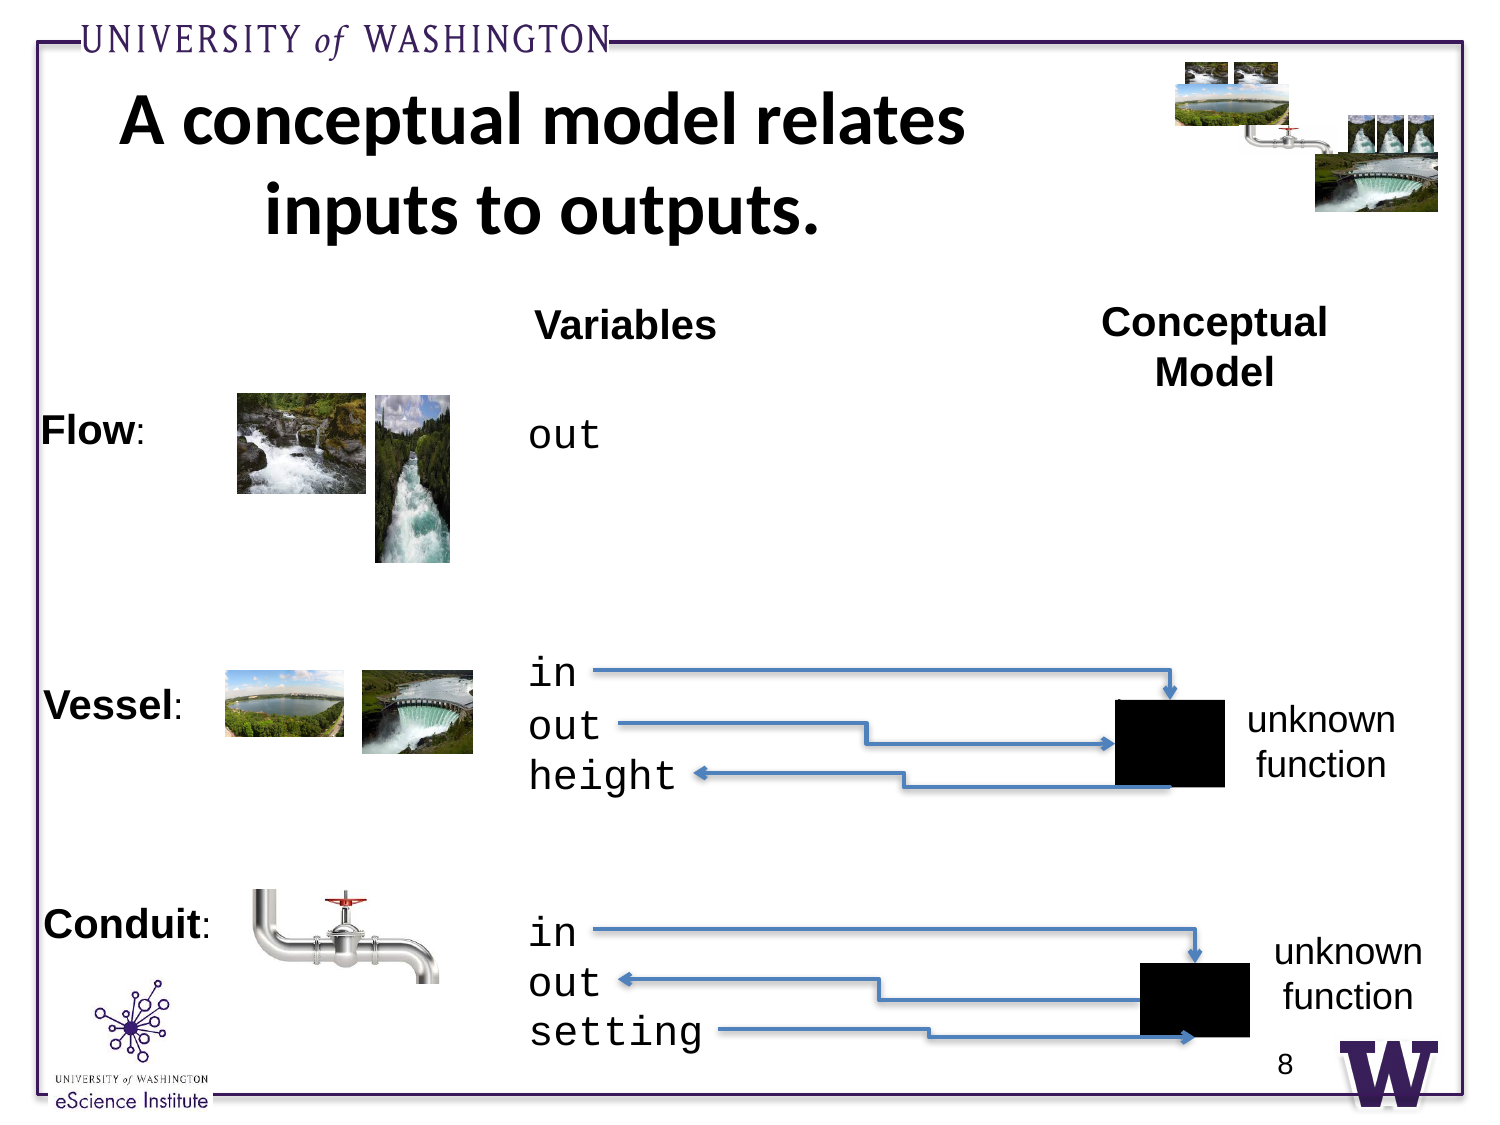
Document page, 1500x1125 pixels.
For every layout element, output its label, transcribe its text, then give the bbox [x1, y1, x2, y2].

picture [48, 978, 213, 1113]
text_box out [513, 946, 618, 1012]
text_box unknown function [1258, 919, 1439, 1025]
text_box in [512, 637, 593, 703]
text_box unknown function [1231, 687, 1412, 793]
text_box out [513, 399, 618, 465]
text_box height [513, 740, 694, 806]
text_box Flow: [25, 395, 161, 461]
slide_number 8 [1262, 1037, 1350, 1098]
picture [1350, 1041, 1438, 1093]
text_box Conceptual Model [1086, 287, 1344, 403]
text_box Variables [519, 291, 733, 356]
picture [224, 670, 344, 737]
text_box out [513, 690, 618, 740]
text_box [618, 979, 1141, 1001]
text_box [719, 1029, 1196, 1038]
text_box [593, 670, 1171, 701]
picture [81, 24, 609, 61]
text_box Conduit: [28, 889, 227, 955]
picture [1340, 1096, 1438, 1107]
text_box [1174, 62, 1438, 213]
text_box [693, 773, 1171, 788]
text_box [1139, 962, 1251, 1038]
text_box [618, 723, 1116, 744]
text_box Vessel: [28, 670, 199, 736]
picture [374, 395, 451, 563]
text_box setting [513, 1009, 719, 1062]
picture [237, 393, 366, 494]
picture [362, 670, 474, 754]
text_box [592, 929, 1196, 964]
picture [241, 889, 450, 984]
text_box in [512, 896, 593, 962]
text_box [1114, 699, 1226, 788]
title A conceptual model relates inputs to outputs. [50, 62, 1038, 200]
